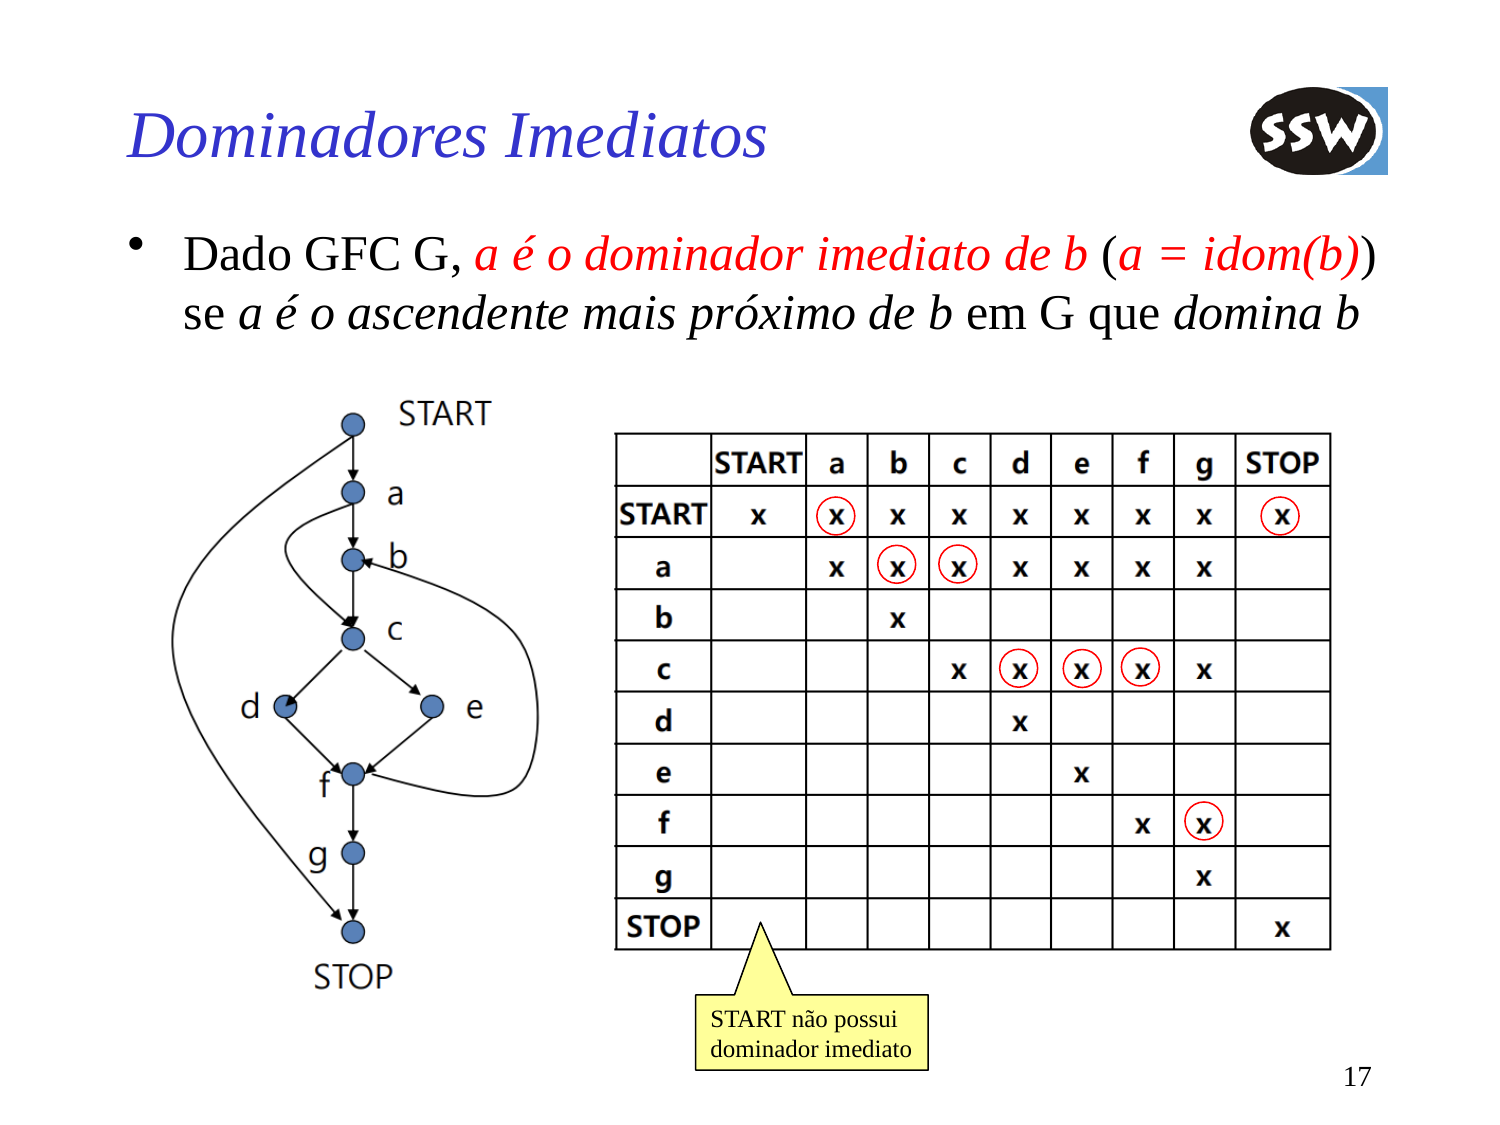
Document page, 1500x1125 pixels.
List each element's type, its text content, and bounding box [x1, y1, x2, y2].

picture [1250, 87, 1388, 175]
slide_number 17 [1074, 1049, 1388, 1101]
title Dominadores Imediatos [112, 74, 1238, 188]
text_box START não possui dominador imediato [695, 972, 929, 1071]
list Dado GFC G, a é o dominador imediato de b (a = idom(b)) se a é o ascendente mais próximo de b em G que domina b [112, 212, 1405, 1038]
picture [112, 364, 565, 1016]
picture [605, 418, 1346, 963]
